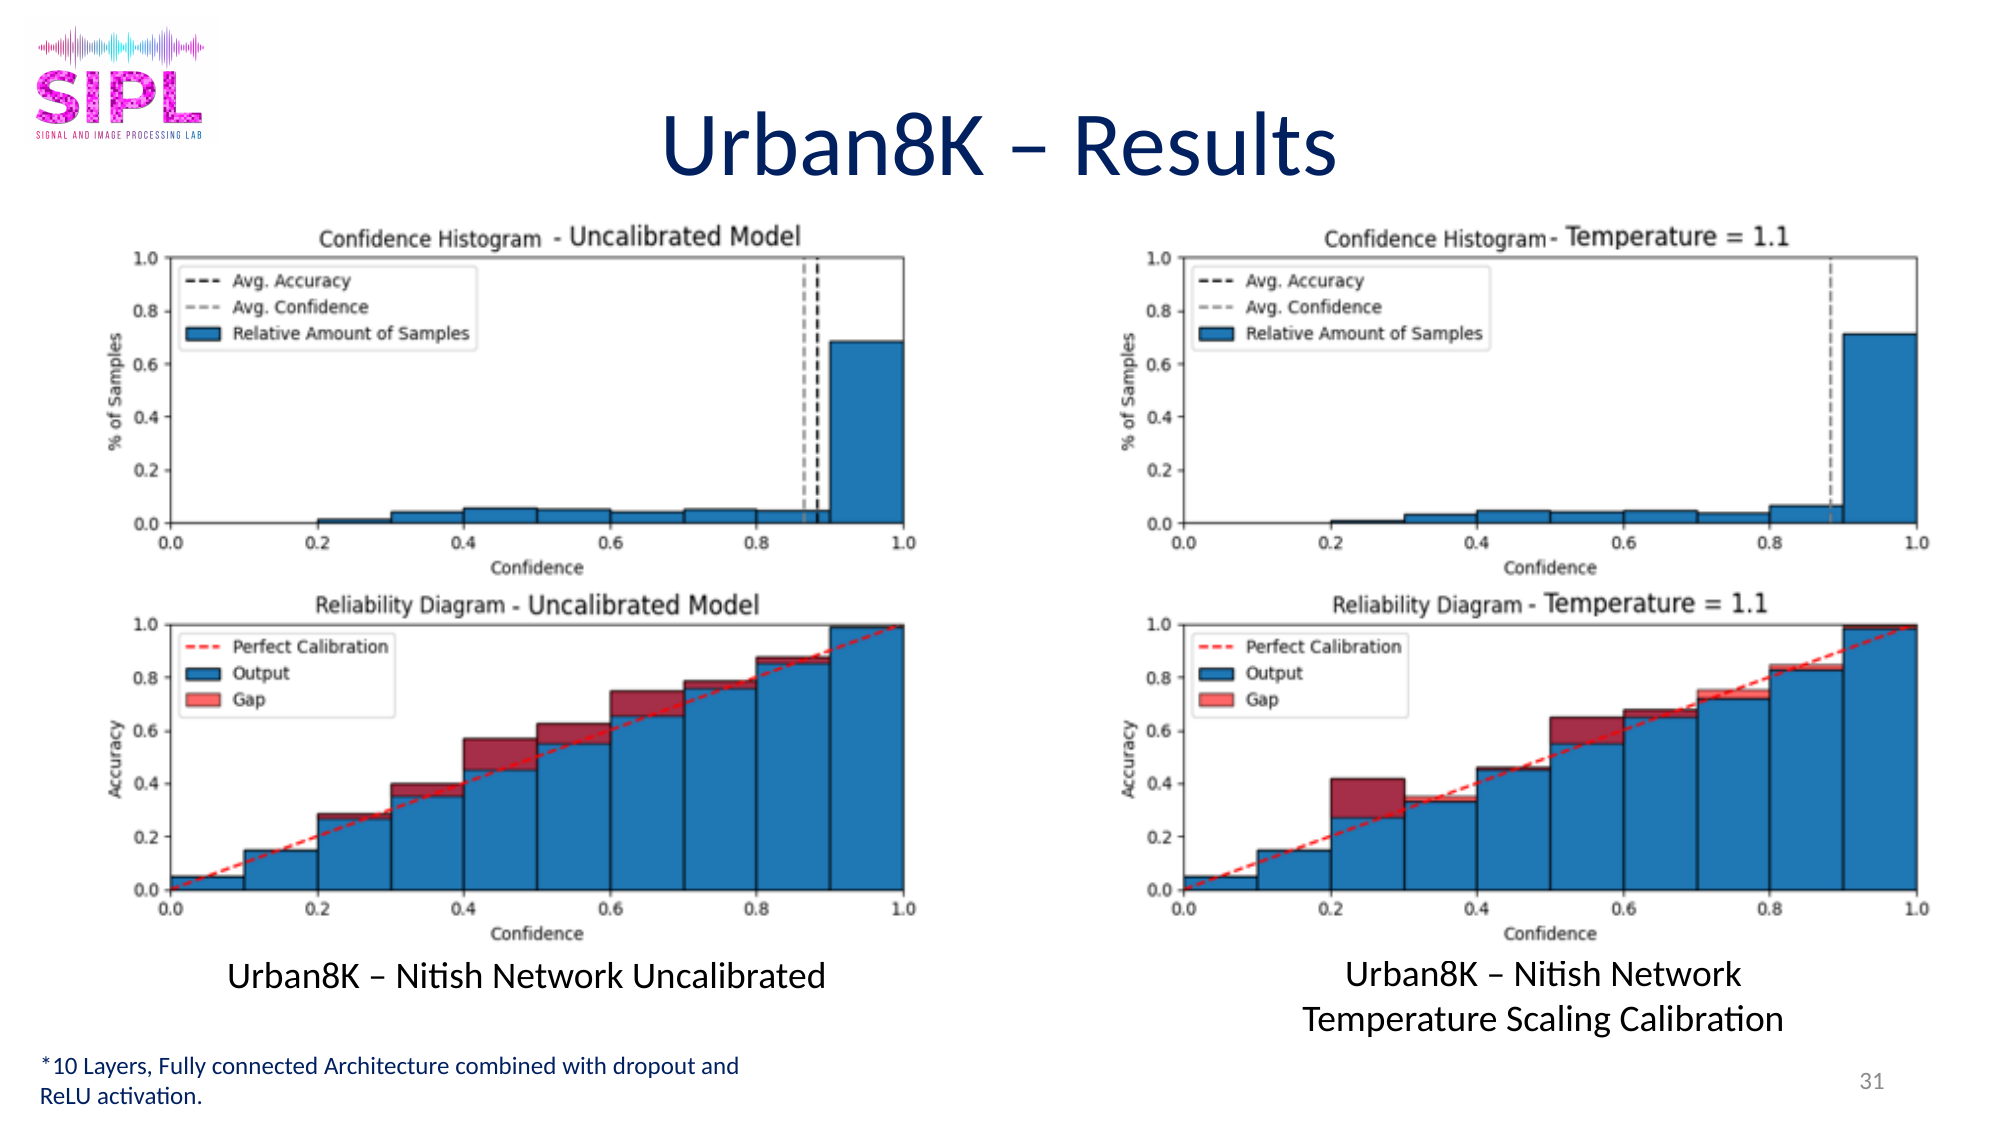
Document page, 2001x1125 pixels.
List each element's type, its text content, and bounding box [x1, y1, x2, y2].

picture [99, 207, 1953, 961]
picture [24, 15, 218, 144]
text_box Urban8K – Nitish Network Uncalibrated [212, 972, 900, 1004]
text_box Urban8K – Nitish Network Temperature Scaling Calibration [1262, 972, 1825, 1047]
slide_number 31 [1433, 1050, 1900, 1110]
text_box *10 Layers, Fully connected Architecture combined with dropout and ReLU activation. [24, 1042, 800, 1117]
title Urban8K – Results [99, 45, 1900, 204]
